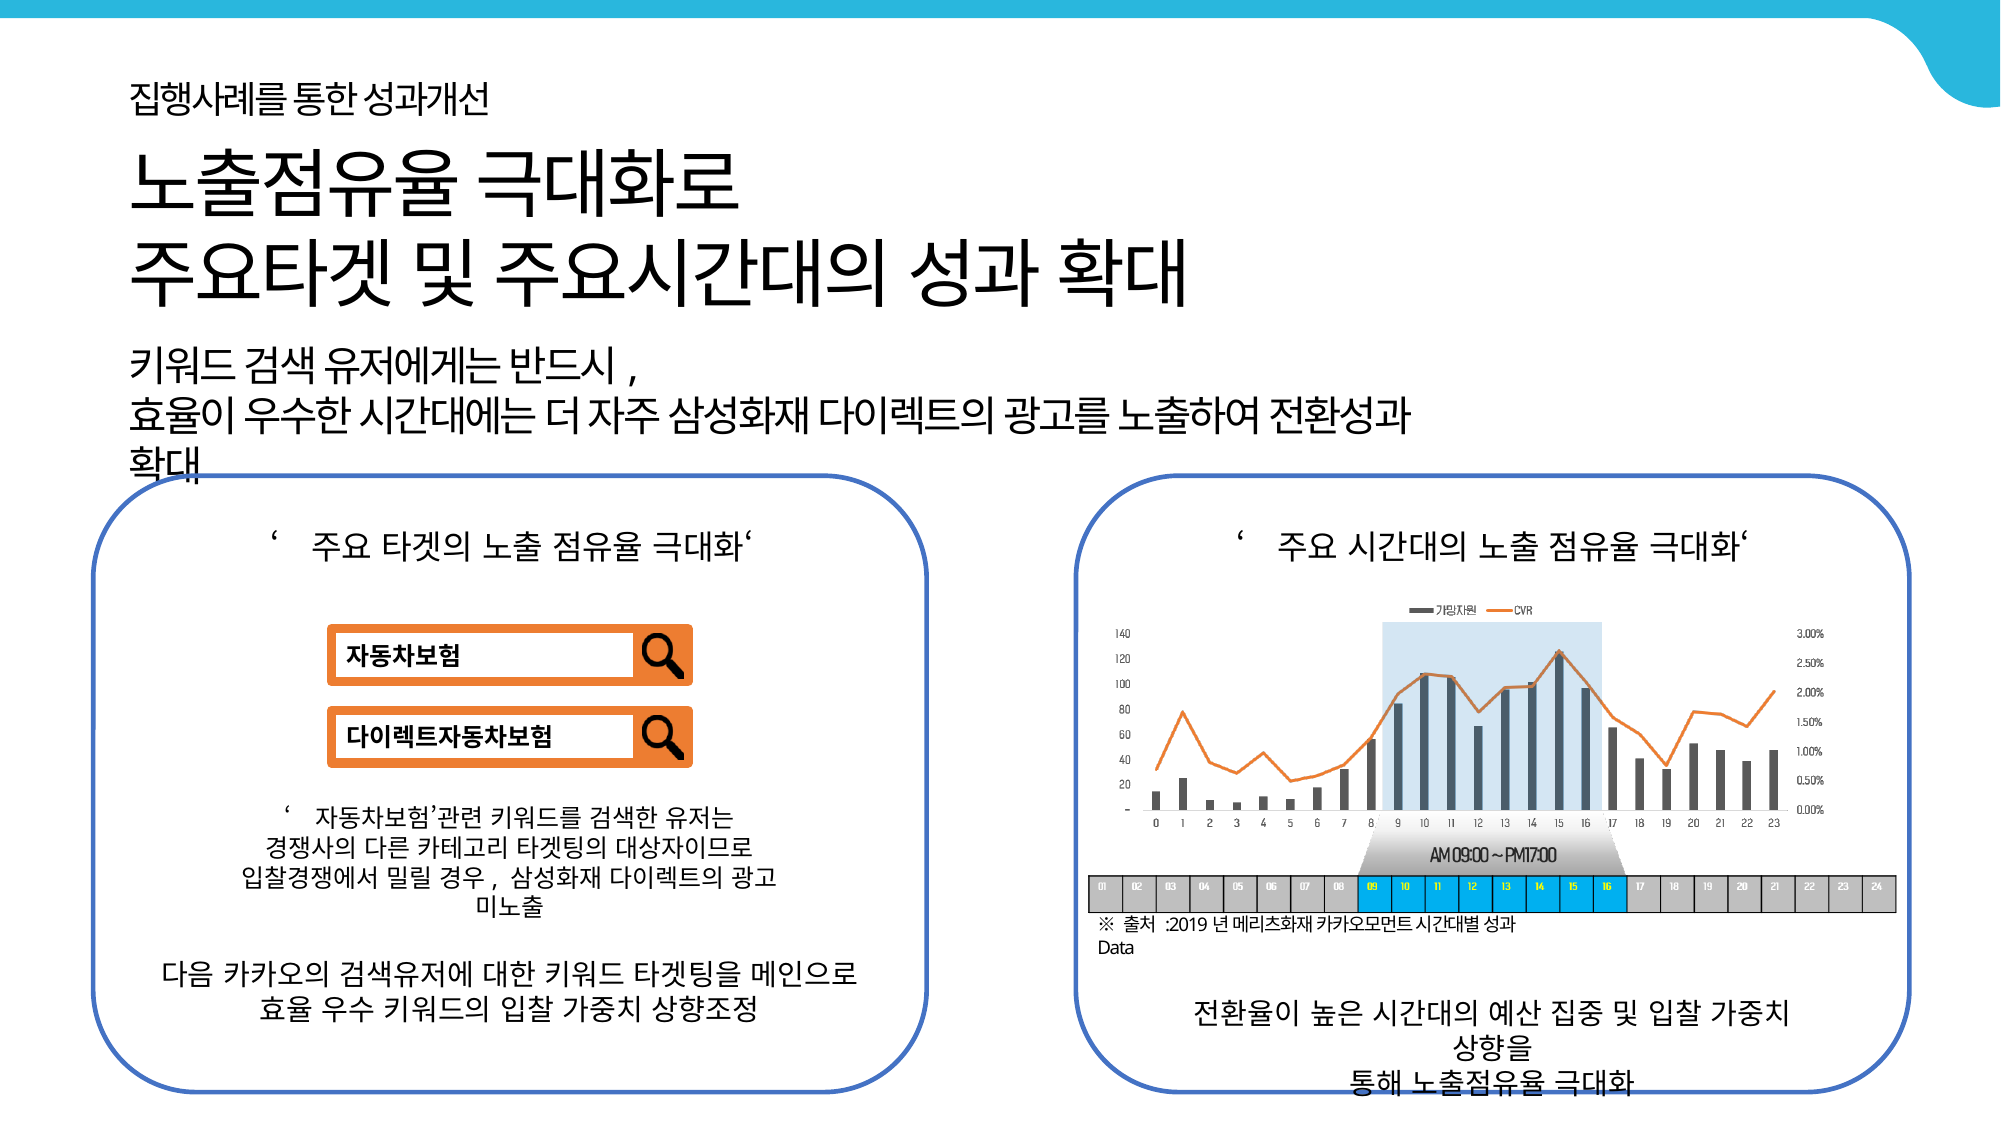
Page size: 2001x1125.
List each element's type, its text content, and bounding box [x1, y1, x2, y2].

text_box ※ 출처 :2019년 메리츠화재 카카오모먼트 시간대별 성과 Data [1082, 918, 1552, 953]
text_box [102, 1034, 918, 1094]
picture [1088, 593, 1897, 914]
text_box [110, 474, 909, 519]
text_box 다음 카카오의 검색유저에 대한 키워드 타겟팅을 메인으로 효율 우수 키워드의 입찰 가중치 상향조정 [86, 948, 933, 1034]
text_box [1074, 574, 1911, 1084]
text_box [92, 574, 928, 948]
text_box 집행사례를 통한 성과개선 [113, 68, 532, 128]
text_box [331, 628, 688, 682]
text_box [1093, 474, 1892, 519]
text_box 전환율이 높은 시간대의 예산 집중 및 입찰 가중치 상향을 통해 노출점유율 극대화 [1134, 988, 1851, 1108]
text_box 키워드 검색 유저에게는 반드시, 효율이 우수한 시간대에는 더 자주 삼성화재 다이렉트의 광고를 노출하여 전환성과 확대 [114, 332, 1468, 498]
text_box ‘주요 타겟의 노출 점유율 극대화‘ [89, 519, 935, 574]
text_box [331, 710, 688, 764]
text_box ‘자동차보험’관련 키워드를 검색한 유저는 경쟁사의 다른 카테고리 타겟팅의 대상자이므로 입찰경쟁에서 밀릴 경우, 삼성화재 다이렉트의 광고 미노출 [197, 794, 822, 930]
text_box ‘주요 시간대의 노출 점유율 극대화‘ [1070, 519, 1917, 574]
text_box 노출점유율 극대화로 주요타겟 및 주요시간대의 성과 확대 [113, 128, 1667, 324]
